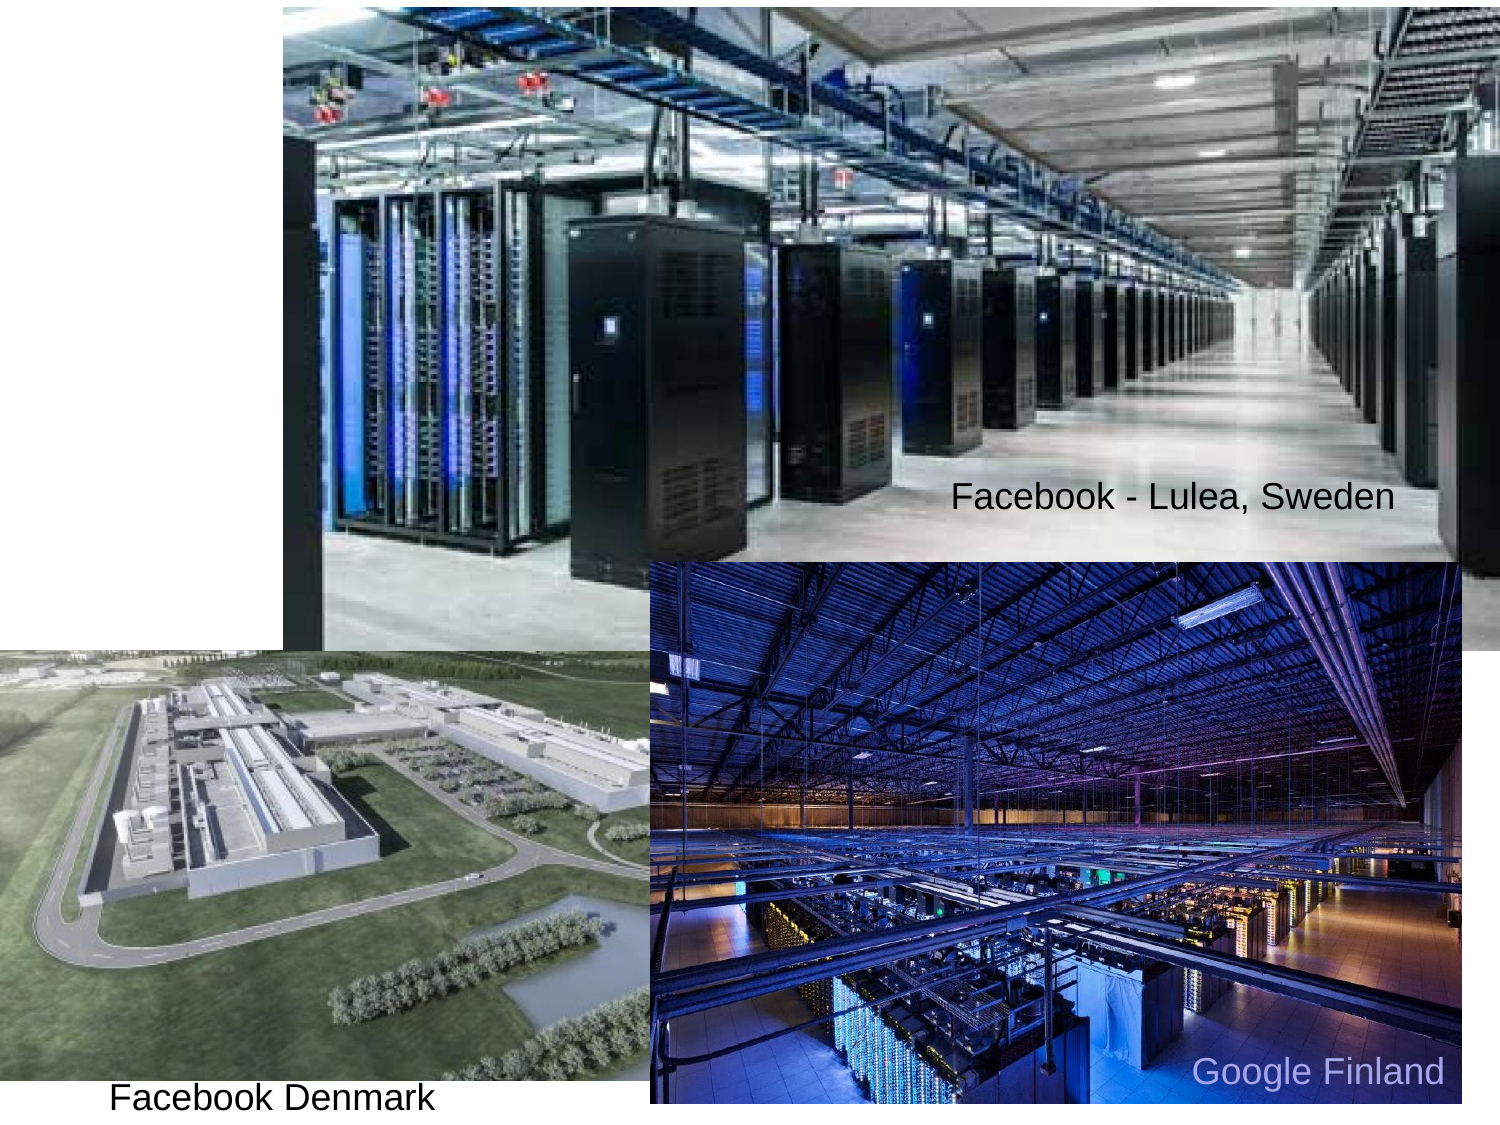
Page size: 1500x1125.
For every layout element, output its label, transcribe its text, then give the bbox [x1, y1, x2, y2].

picture [0, 6, 1500, 1105]
text_box Facebook Denmark [94, 1089, 451, 1125]
